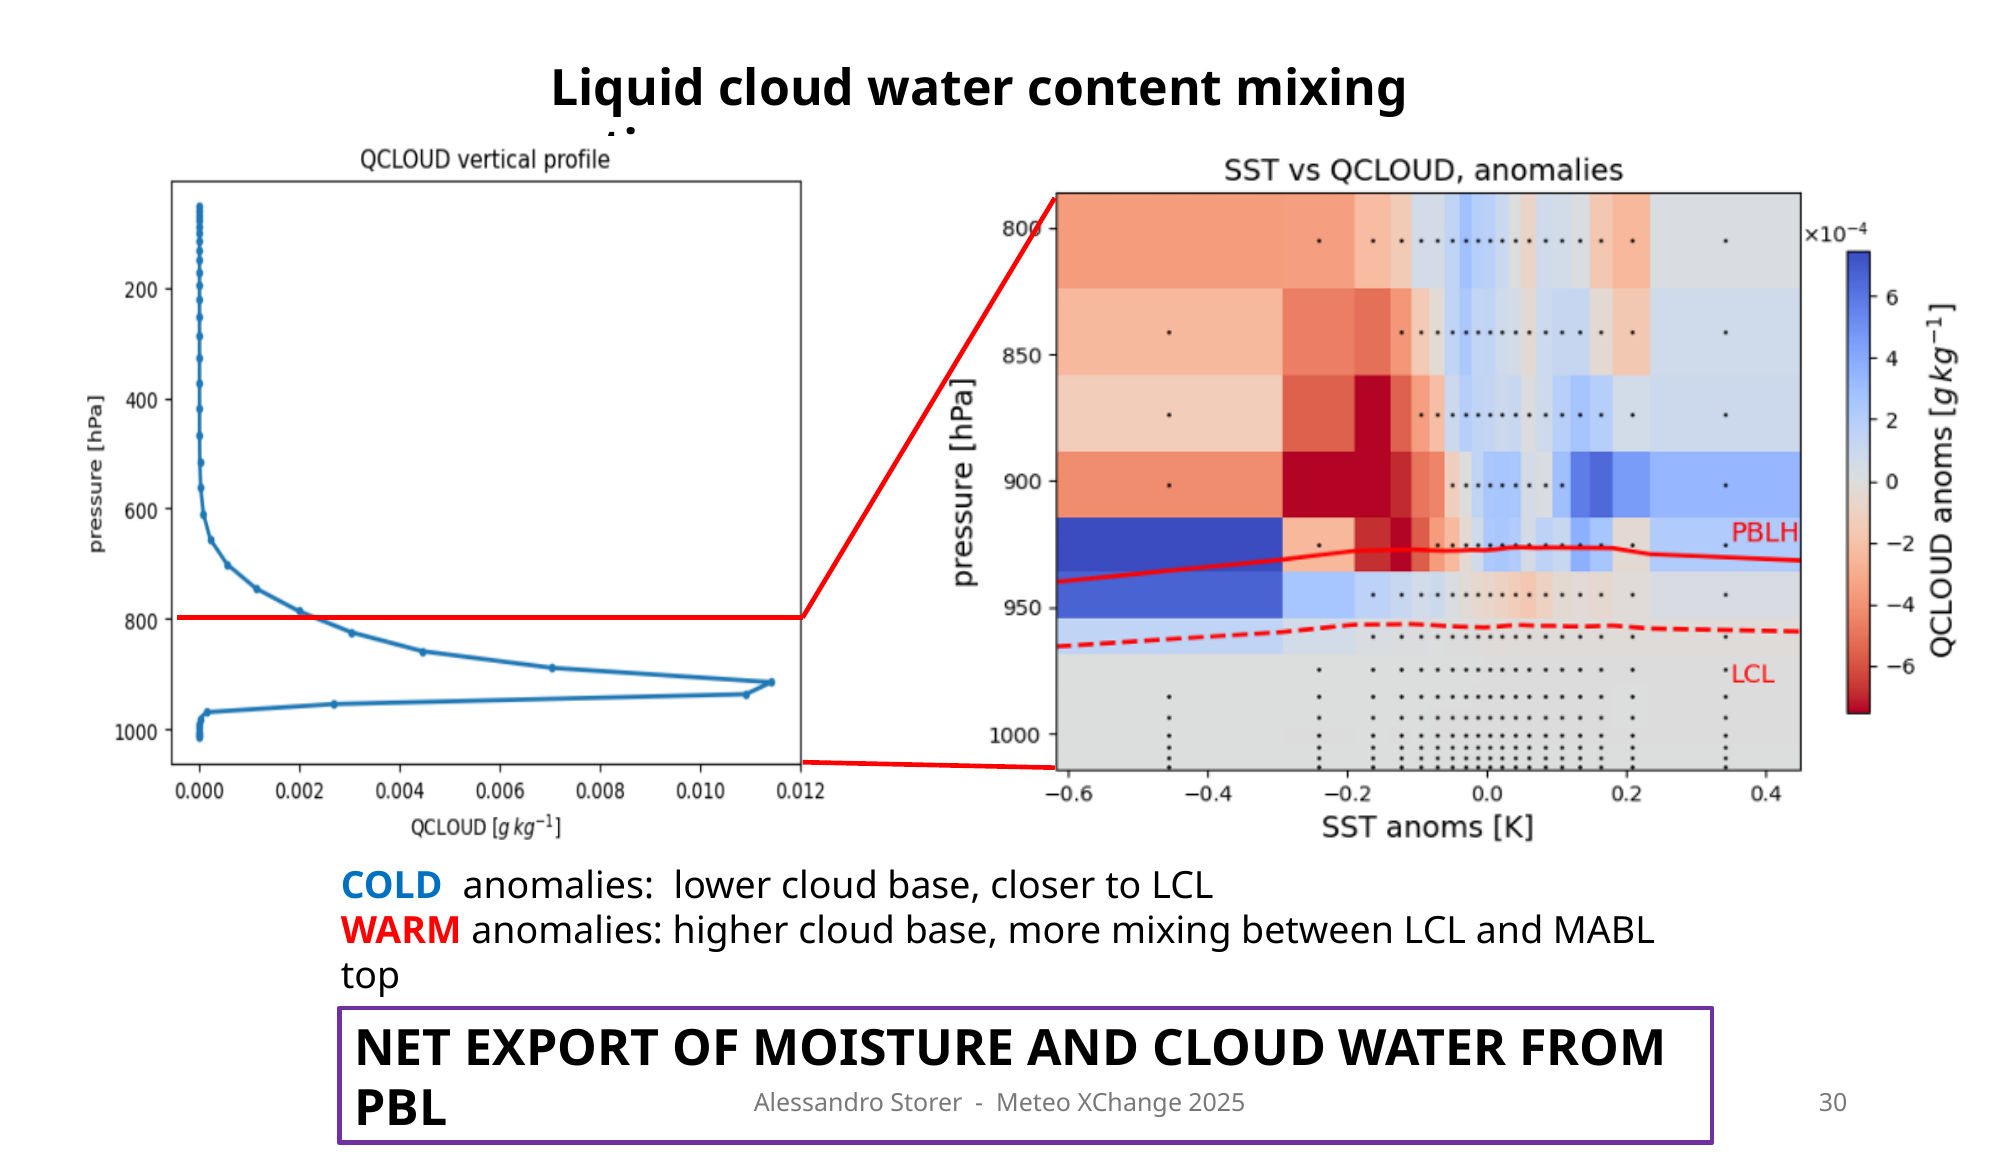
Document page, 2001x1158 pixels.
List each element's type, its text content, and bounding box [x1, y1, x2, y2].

footer Alessandro Storer - Meteo XChange 2025 [662, 1072, 1338, 1135]
picture [73, 135, 831, 845]
text_box Liquid cloud water content mixing ratio [535, 48, 1545, 183]
text_box NET EXPORT OF MOISTURE AND CLOUD WATER FROM PBL [339, 1008, 1712, 1143]
text_box COLD anomalies: lower cloud base, closer to LCL WARM anomalies: higher cloud base, more mixing between LCL and MABL top [326, 853, 1699, 1003]
slide_number 30 [1412, 1072, 1863, 1135]
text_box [802, 197, 1056, 619]
picture [931, 126, 1980, 859]
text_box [802, 761, 1056, 769]
